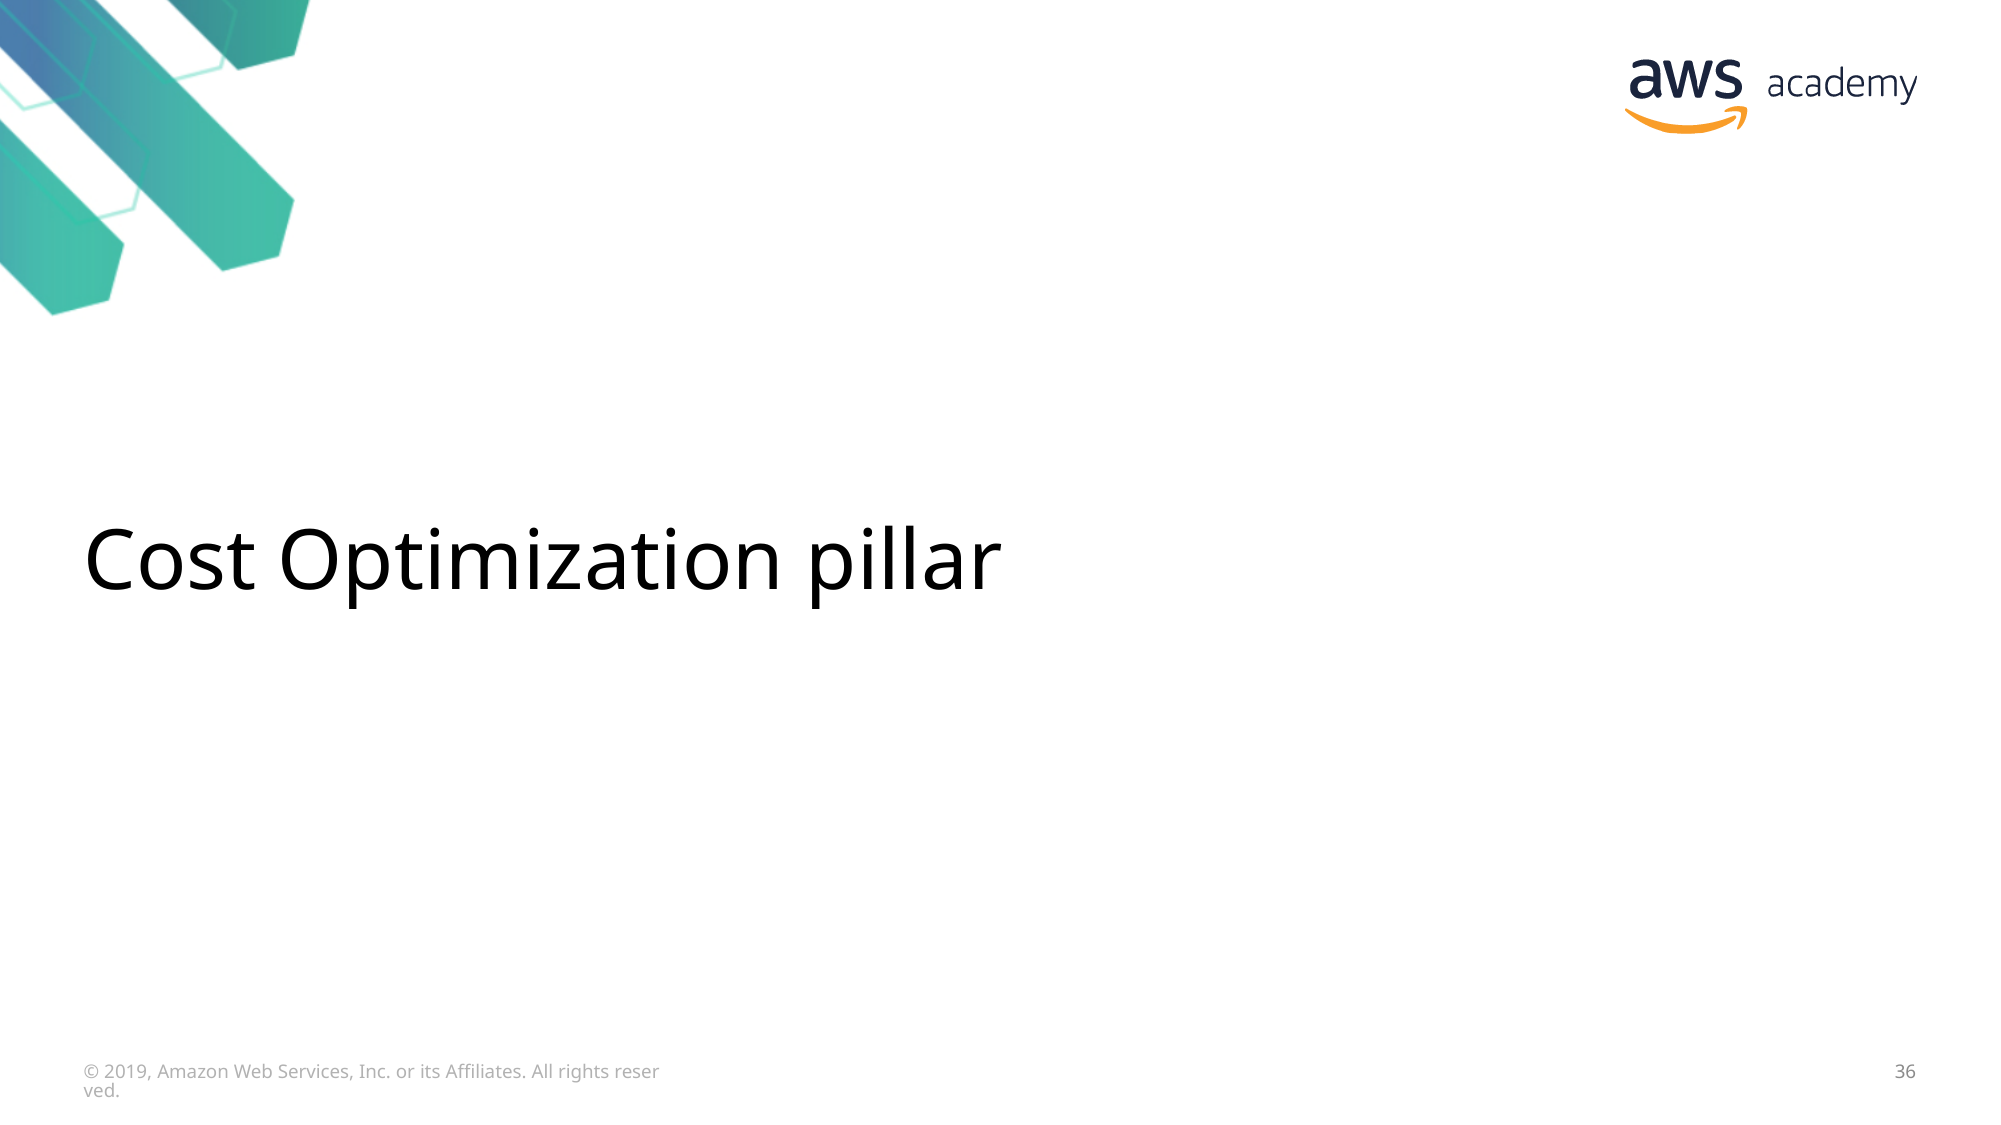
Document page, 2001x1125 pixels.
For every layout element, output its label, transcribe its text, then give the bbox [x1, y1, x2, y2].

picture [0, 0, 373, 356]
picture [1625, 59, 1917, 134]
title Cost Optimization pillar [68, 523, 1932, 602]
footer © 2019, Amazon Web Services, Inc. or its Affiliates. All rights reserved. [68, 1042, 682, 1103]
slide_number 36 [1481, 1042, 1932, 1103]
